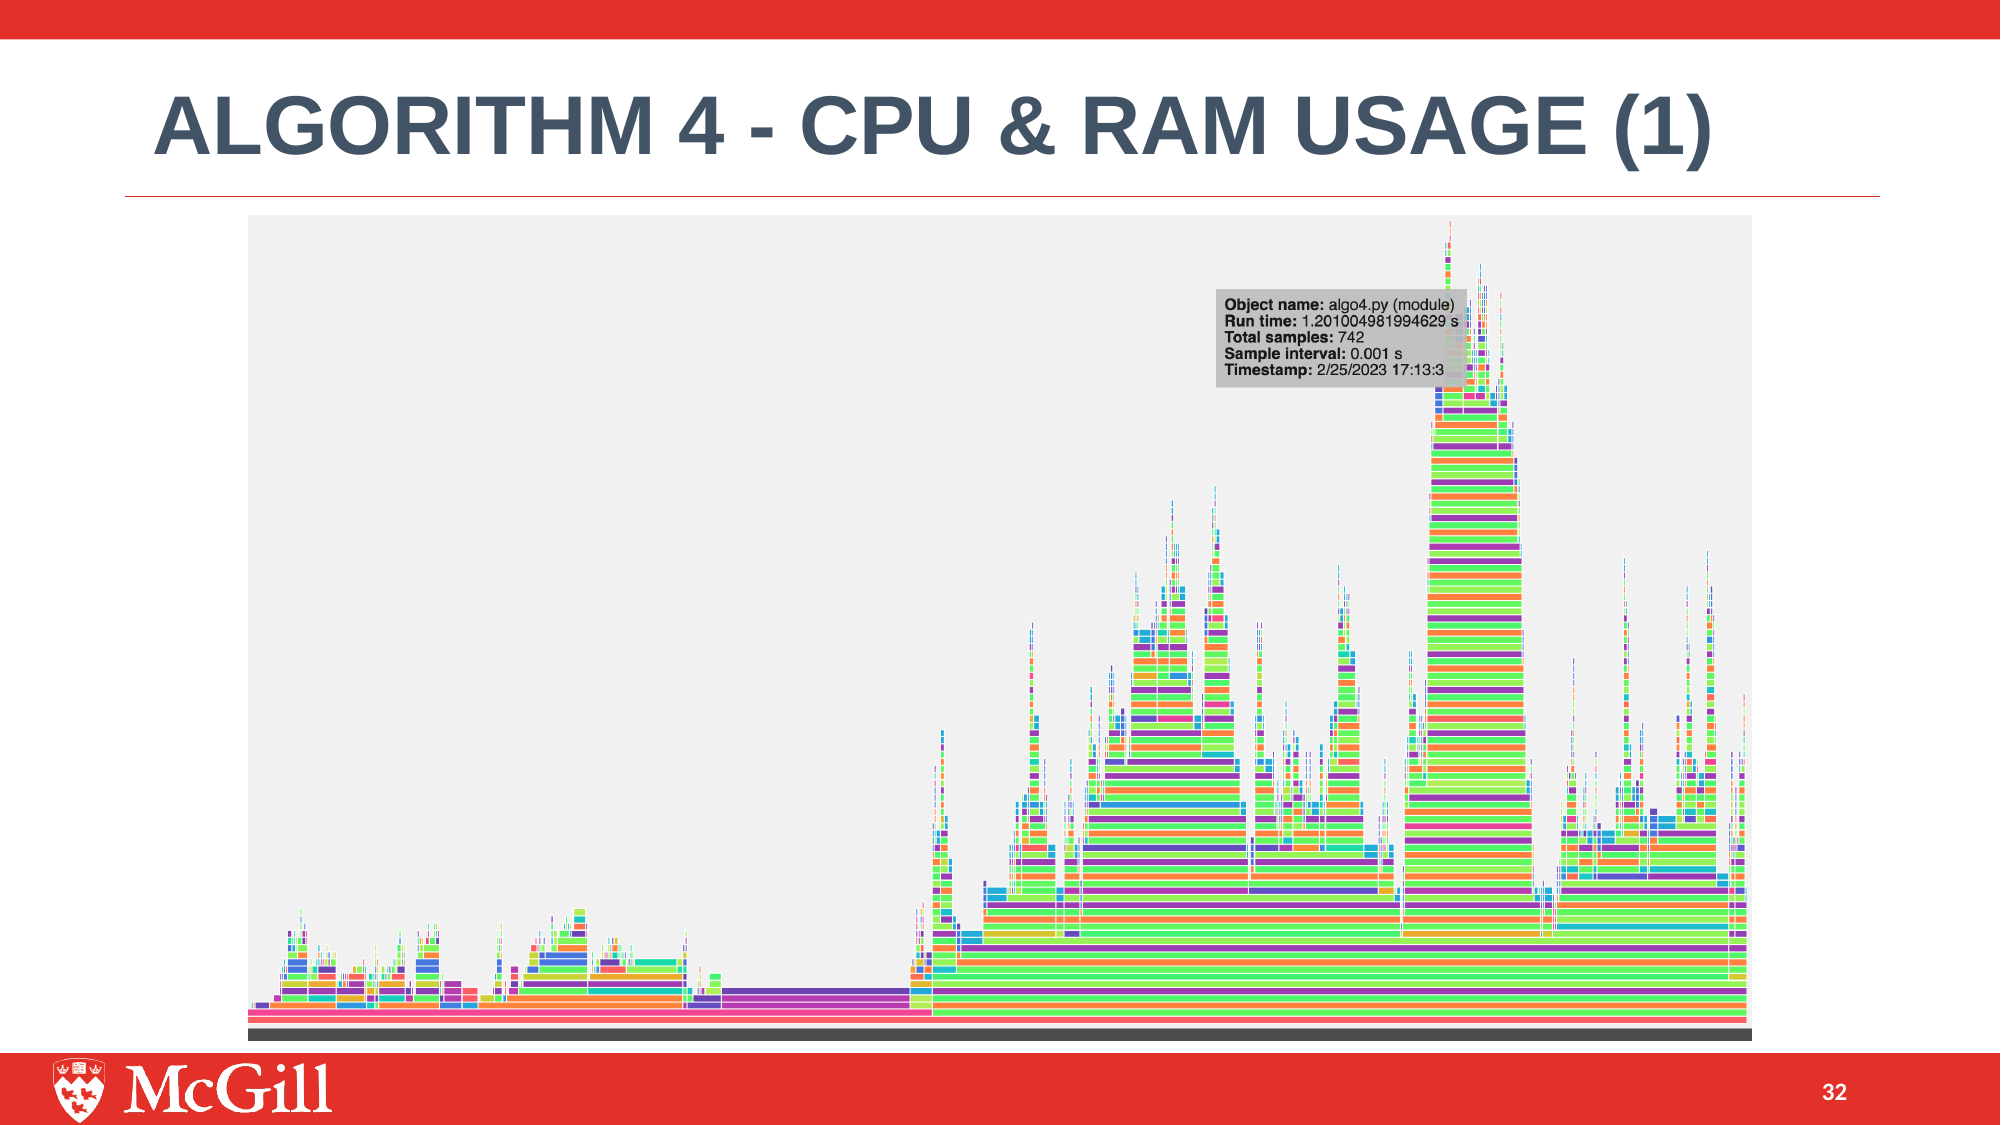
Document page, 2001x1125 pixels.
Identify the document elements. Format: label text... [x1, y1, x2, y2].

slide_number 29 [1412, 1060, 1863, 1120]
title Algorithm 4 - CPU & RAM Usage (1) [137, 59, 1863, 195]
picture [53, 1058, 332, 1123]
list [248, 215, 1752, 1041]
